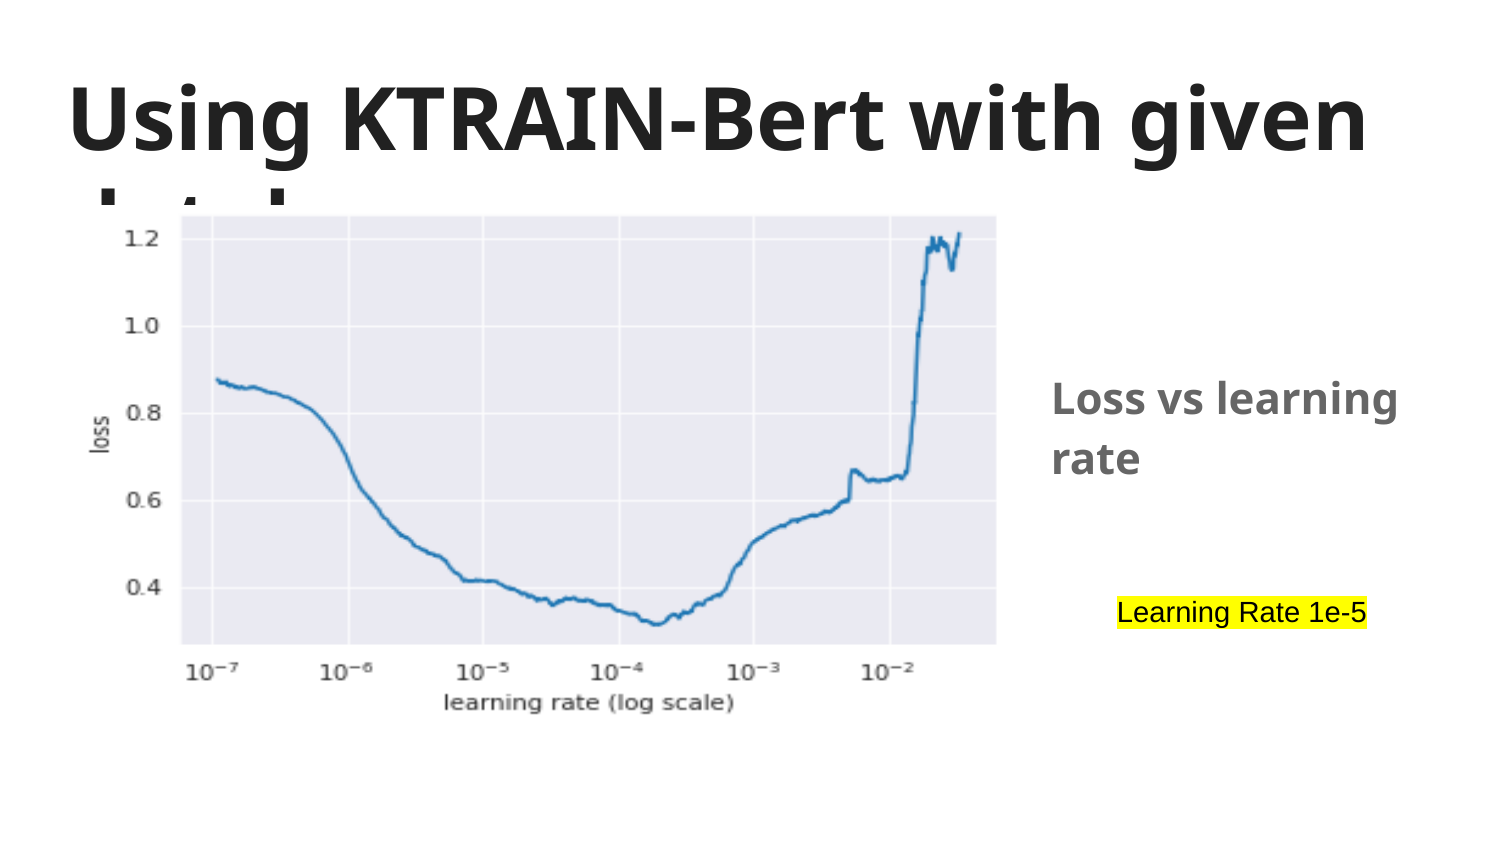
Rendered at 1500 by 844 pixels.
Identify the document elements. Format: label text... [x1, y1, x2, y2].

list Loss vs learning rate [1040, 347, 1449, 611]
text_box Learning Rate 1e-5 [1102, 585, 1383, 636]
title Using KTRAIN-Bert with given database [51, 48, 1449, 180]
picture [50, 205, 1036, 754]
